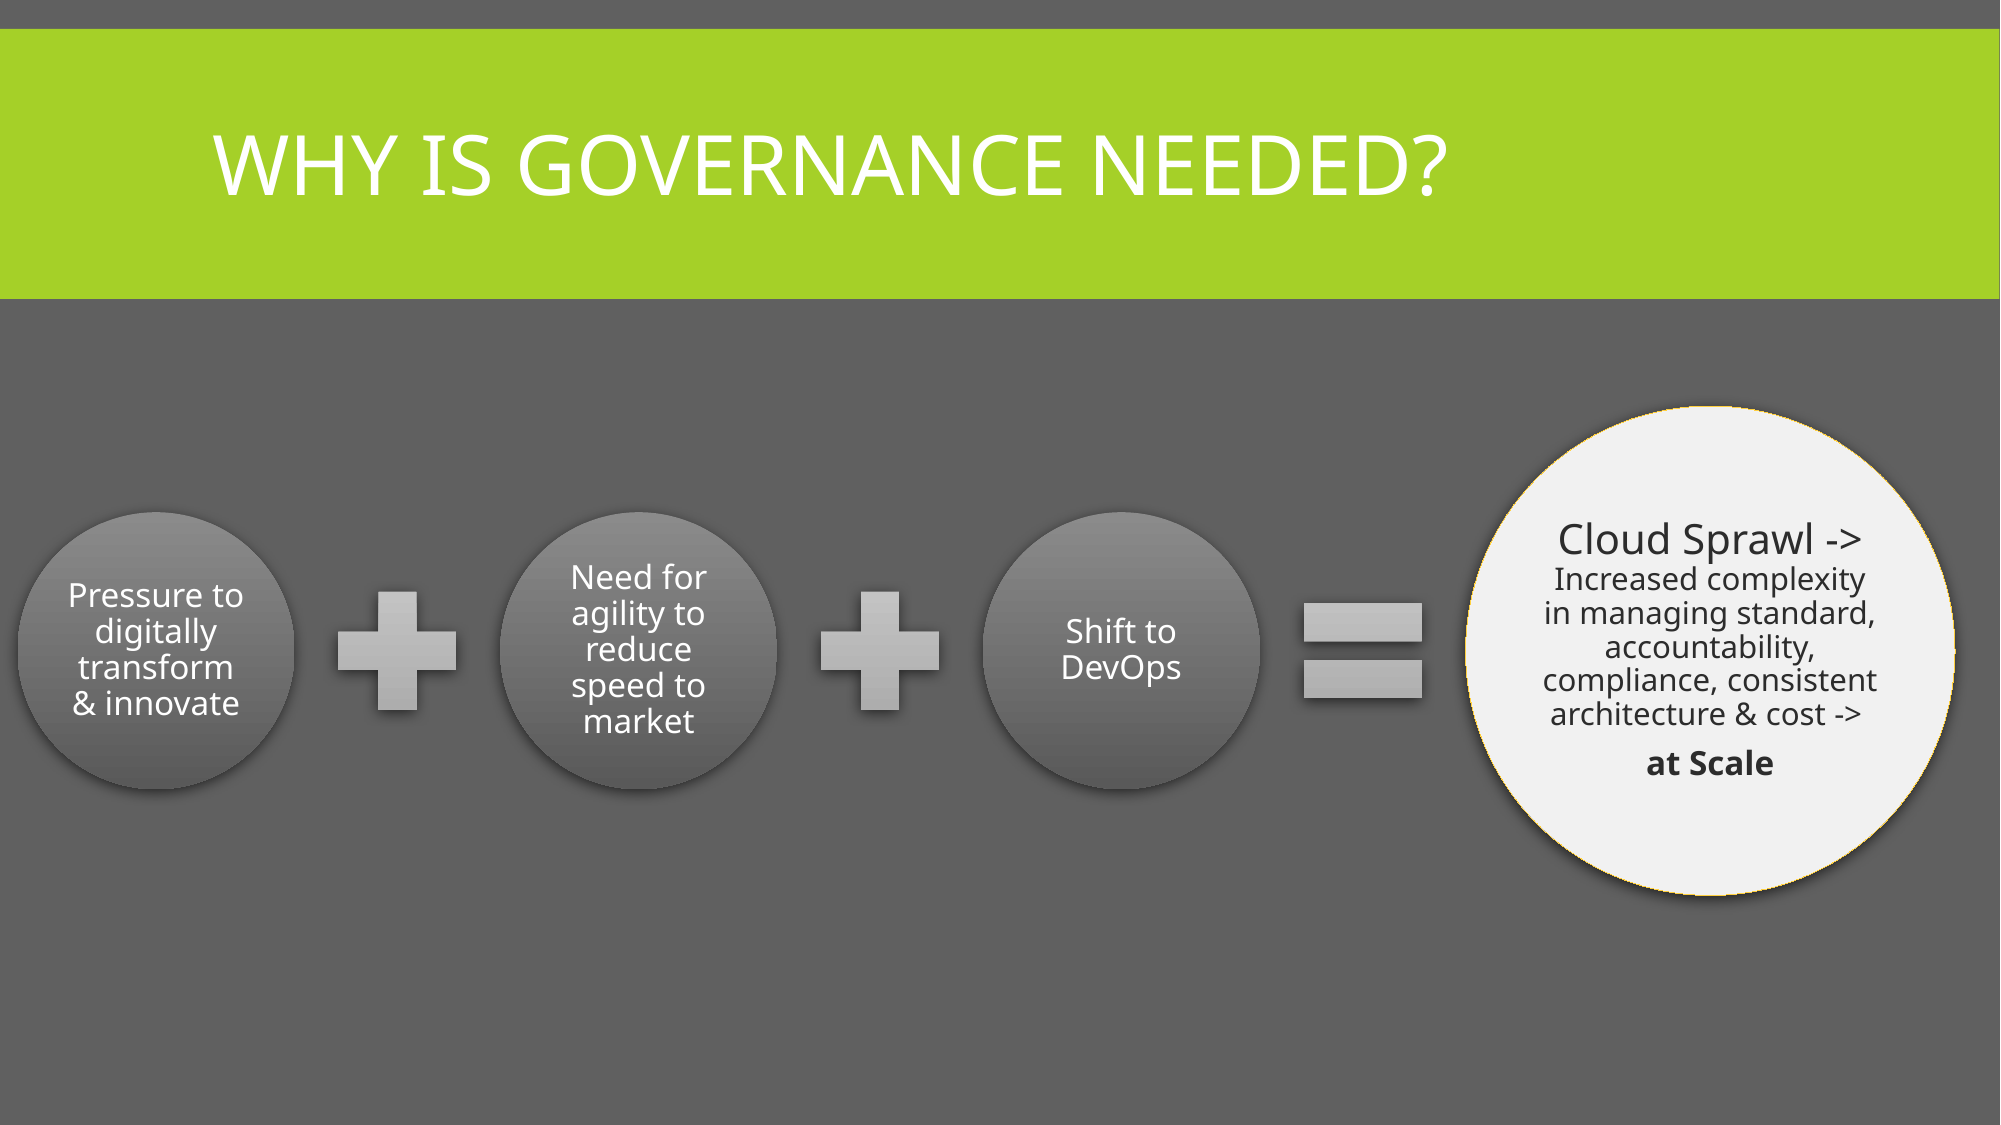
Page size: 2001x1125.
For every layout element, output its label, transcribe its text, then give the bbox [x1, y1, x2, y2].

title Why is Governance needed? [197, 46, 1803, 202]
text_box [16, 206, 1957, 1096]
